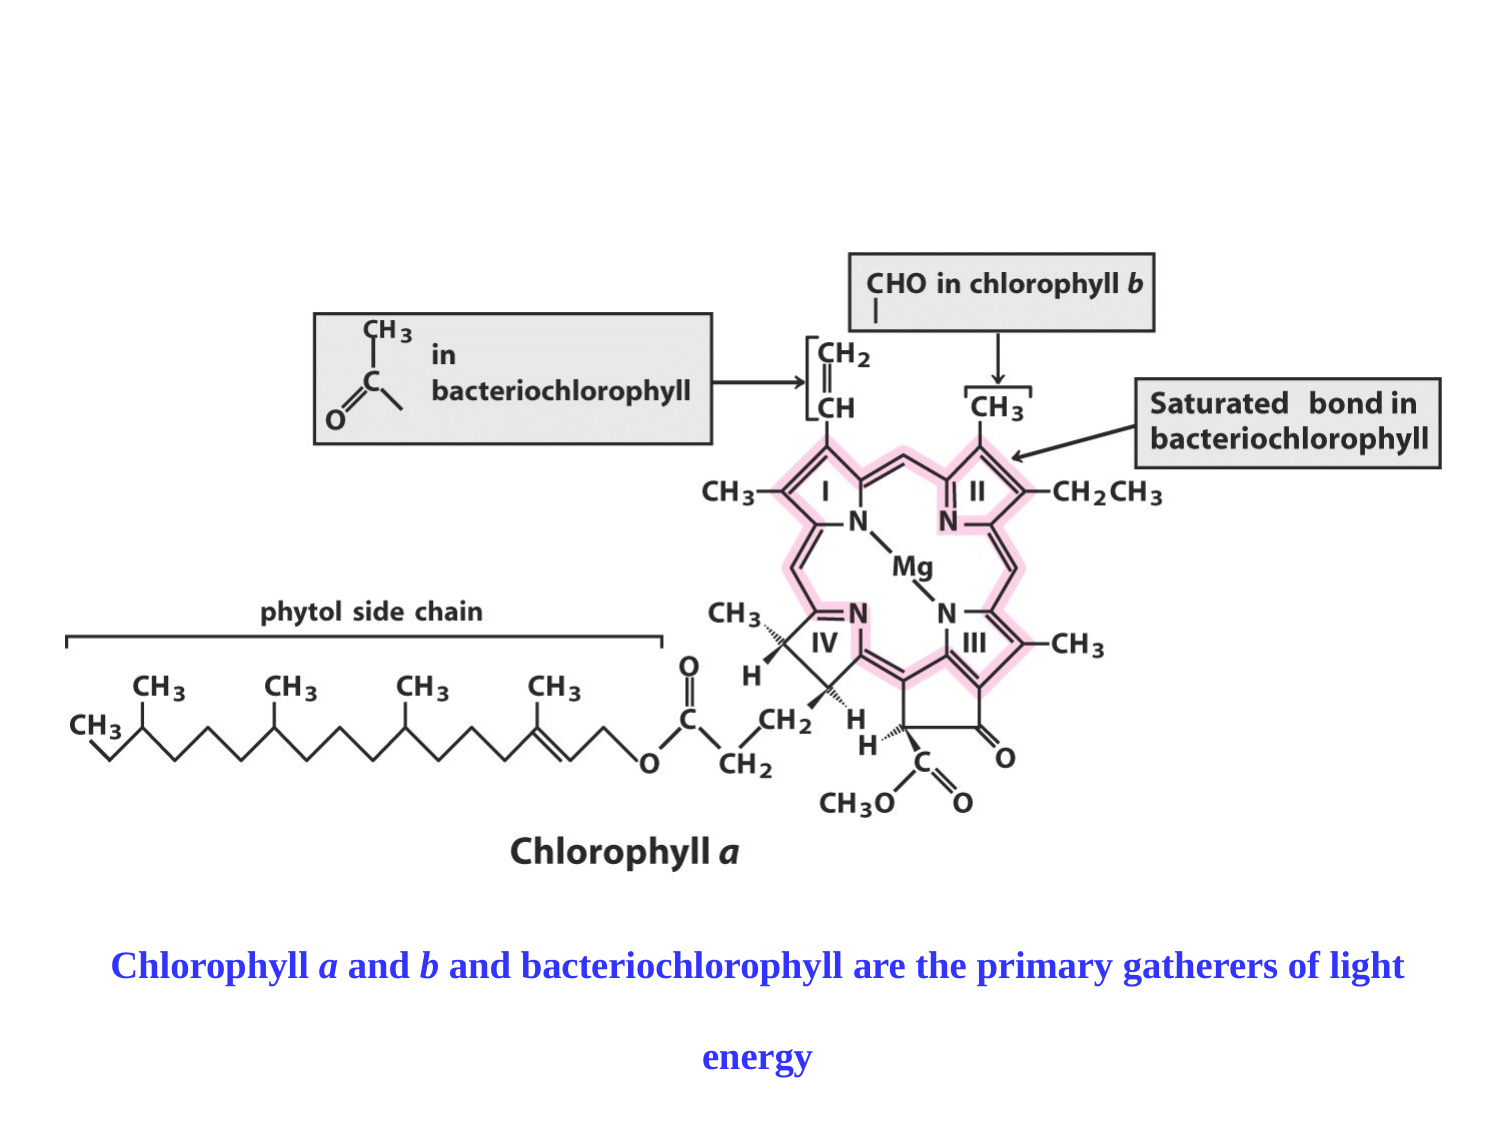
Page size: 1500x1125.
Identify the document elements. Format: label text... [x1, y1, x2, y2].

text_box Chlorophyll a and b and bacteriochlorophyll are the primary gatherers of light energy [88, 894, 1427, 1085]
picture [49, 239, 1451, 886]
